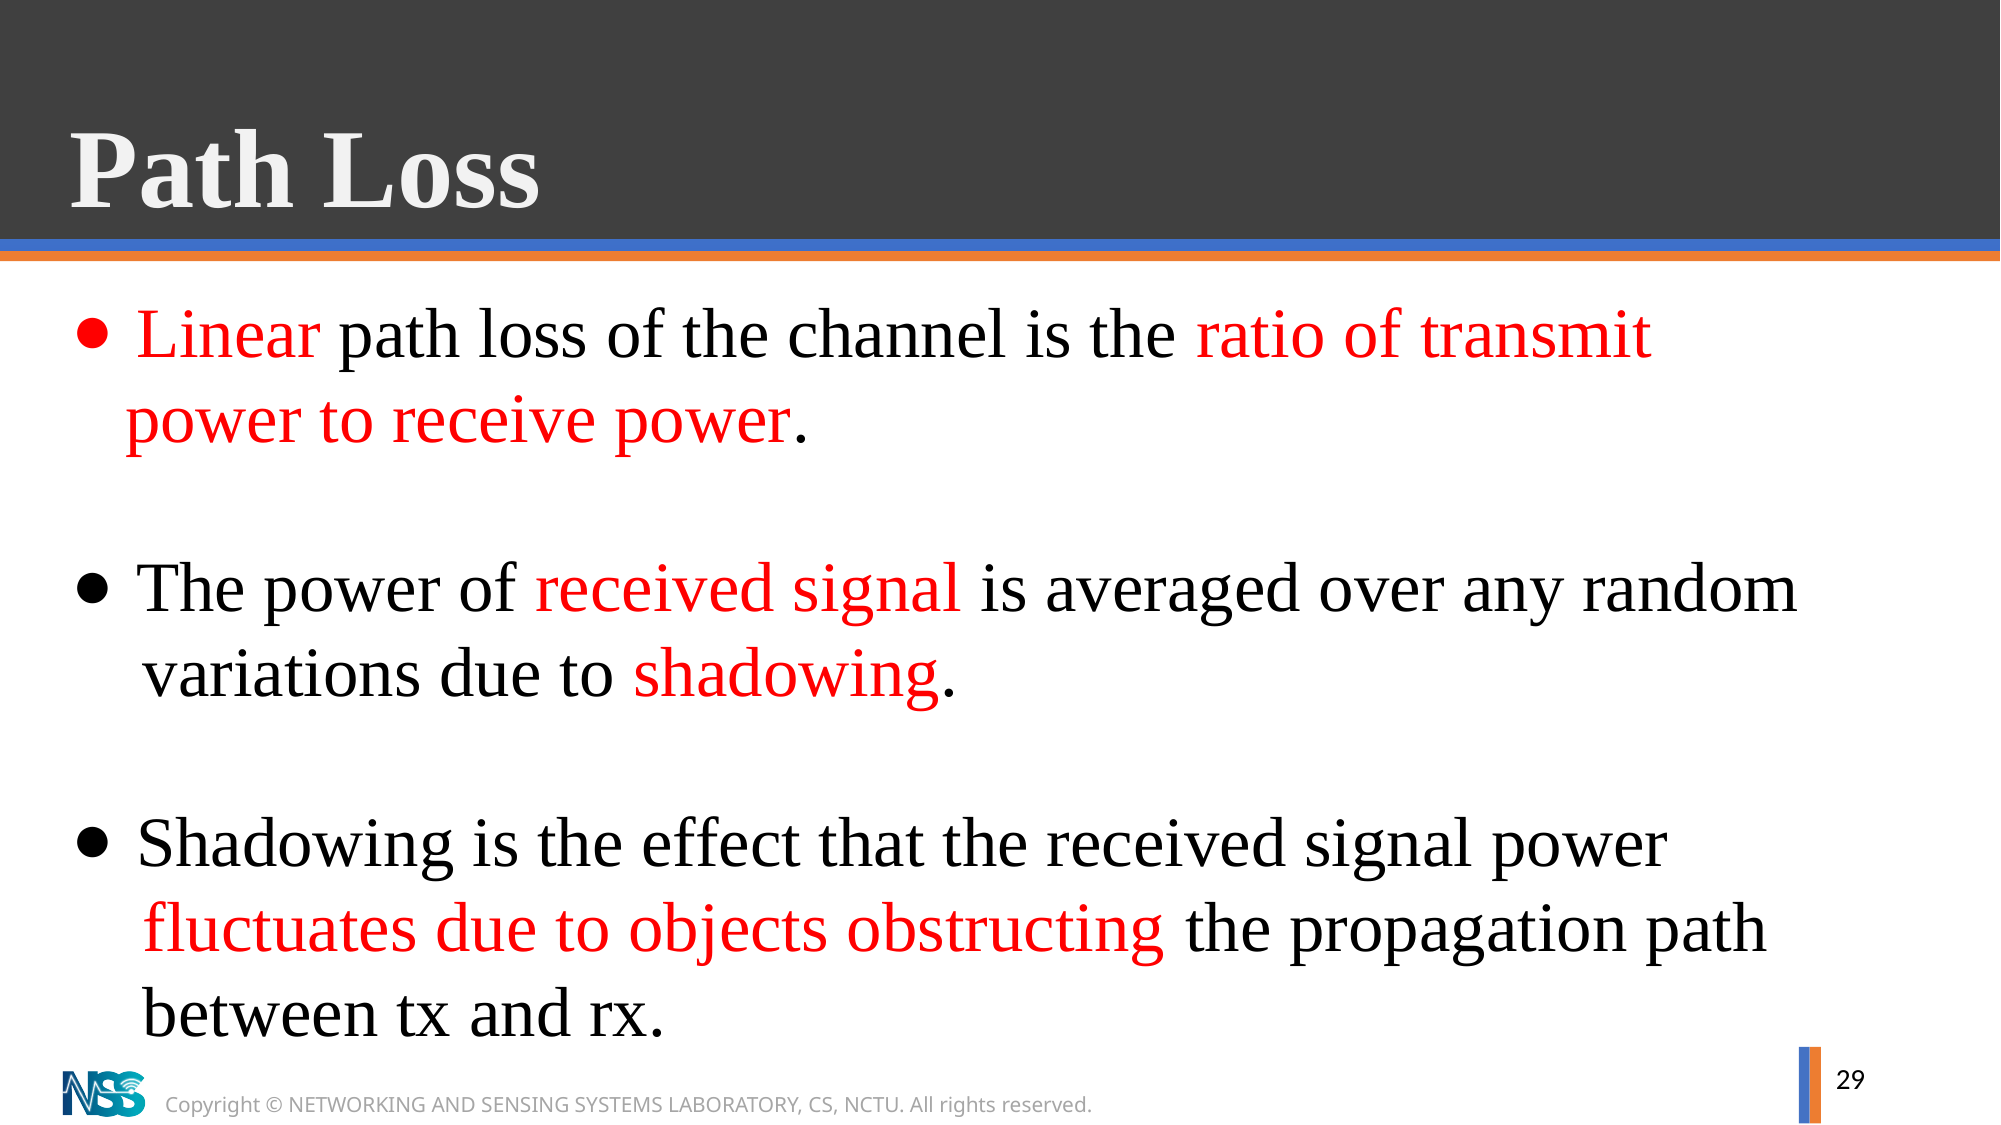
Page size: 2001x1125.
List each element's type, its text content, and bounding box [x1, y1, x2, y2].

list Linear path loss of the channel is the ratio of transmit power to receive power. The power of received signal is averaged over any random variations due to shadowing. Shadowing is the effect that the received signal power fluctuates due to objects obstructing the propagation path between tx and rx. [55, 278, 1945, 1036]
slide_number 29 [1821, 1046, 1945, 1107]
picture [55, 1067, 151, 1125]
title Path Loss [55, 56, 1945, 240]
